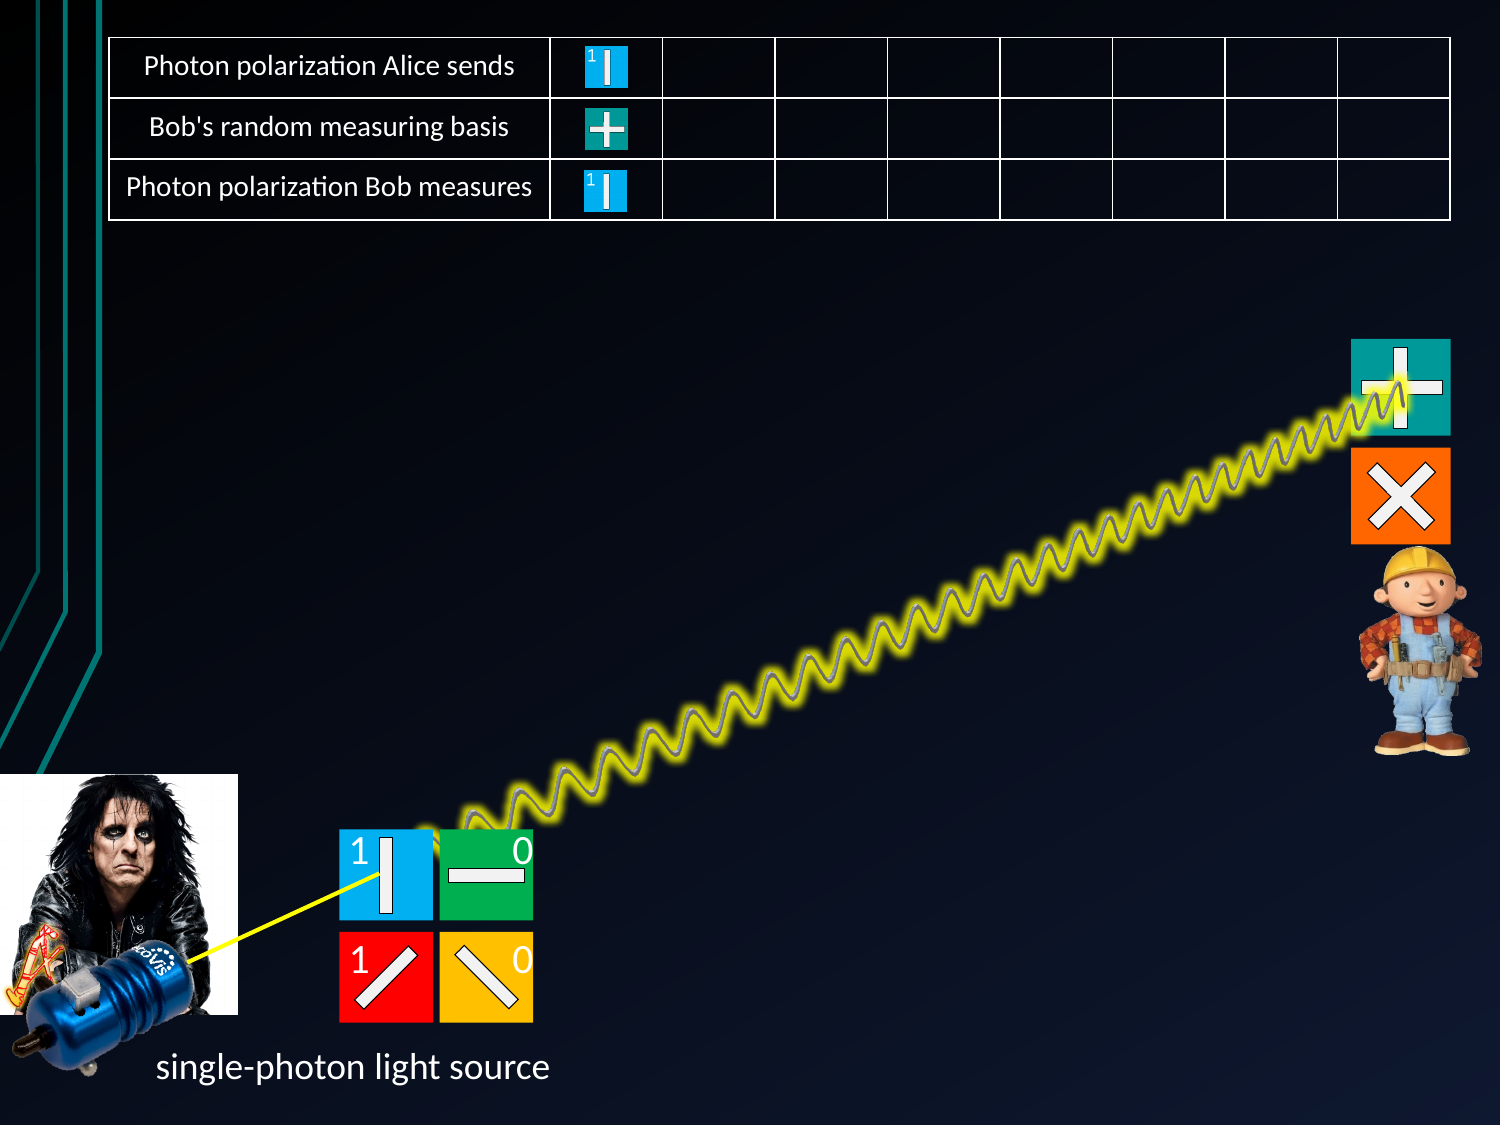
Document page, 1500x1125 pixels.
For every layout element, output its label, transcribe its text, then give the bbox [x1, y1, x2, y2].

text_box [374, 827, 435, 920]
table_cell [1226, 160, 1337, 219]
picture [373, 285, 1500, 890]
table_cell [1001, 160, 1112, 219]
picture [605, 51, 609, 84]
picture [574, 160, 628, 212]
table_header [1338, 38, 1449, 97]
table_cell [1113, 99, 1224, 158]
table_cell [888, 160, 999, 219]
table_header [1226, 38, 1337, 97]
picture [574, 37, 628, 88]
text_box single-photon light source [205, 1034, 575, 1095]
table_cell Photon polarization Bob measures [110, 160, 549, 219]
table_cell [551, 99, 662, 158]
table_cell [888, 99, 999, 158]
text_box [377, 835, 395, 916]
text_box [439, 928, 538, 1023]
table_cell [1338, 99, 1449, 158]
table_header [663, 38, 774, 97]
table_header [1113, 38, 1224, 97]
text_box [1350, 338, 1451, 436]
table_header [888, 38, 999, 97]
table_header [551, 38, 662, 97]
table_header Photon polarization Alice sends [110, 38, 549, 97]
table_header [1001, 38, 1112, 97]
table_cell [630, 160, 662, 219]
table_cell Bob's random measuring basis [110, 99, 549, 158]
table_cell [1113, 160, 1224, 219]
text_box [1350, 447, 1451, 545]
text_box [333, 923, 434, 1023]
table_cell [663, 160, 774, 219]
picture [584, 107, 628, 150]
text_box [439, 815, 538, 921]
table_cell [1001, 99, 1112, 158]
table_header [776, 38, 887, 97]
picture [604, 175, 608, 208]
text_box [186, 873, 380, 963]
table_cell [551, 160, 575, 219]
table_cell [1226, 99, 1337, 158]
picture [0, 774, 239, 1117]
table_cell [776, 99, 887, 158]
table_cell [776, 160, 887, 219]
table_cell [663, 99, 774, 158]
table_cell [1338, 160, 1449, 219]
text_box 1 [333, 815, 374, 870]
